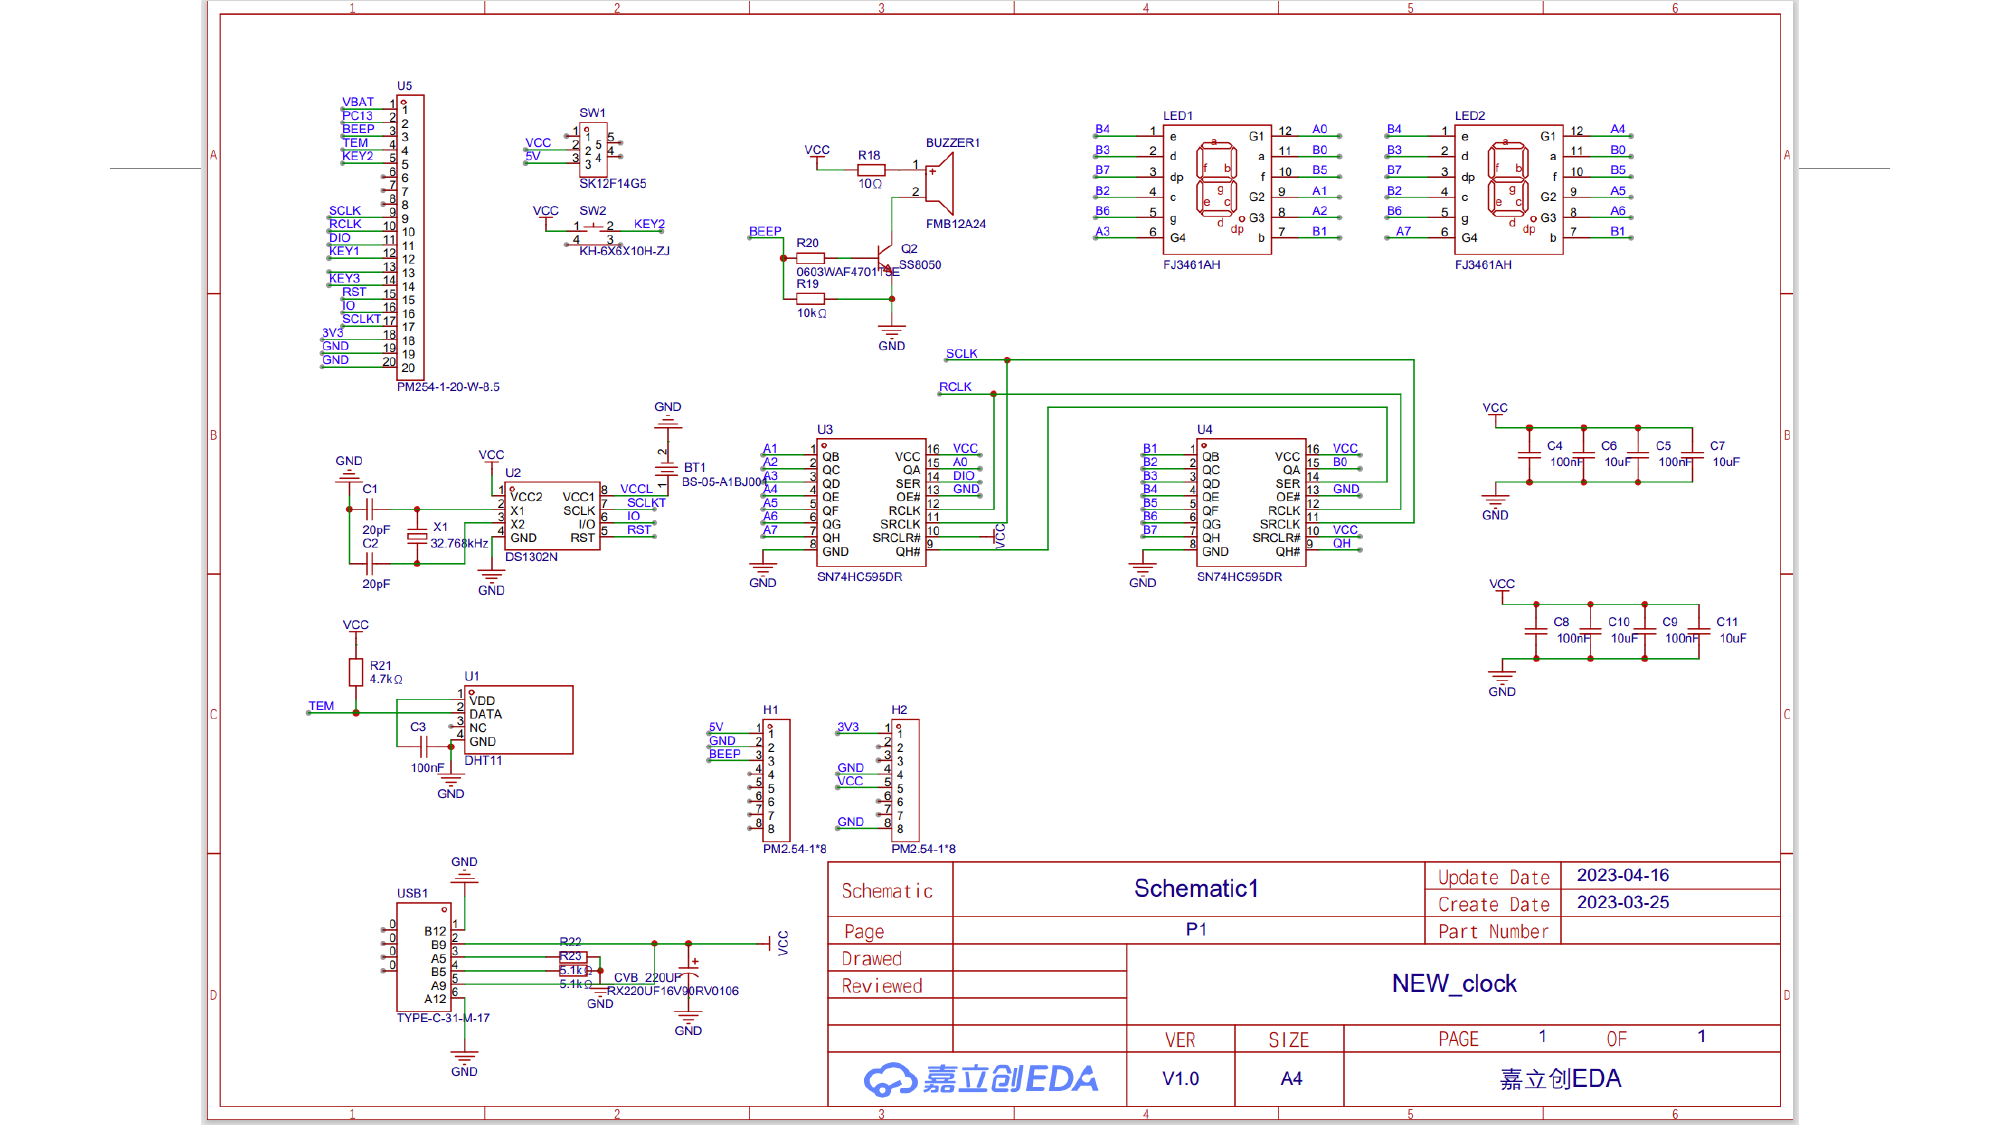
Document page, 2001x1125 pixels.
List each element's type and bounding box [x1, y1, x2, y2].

picture [201, 0, 1799, 1125]
